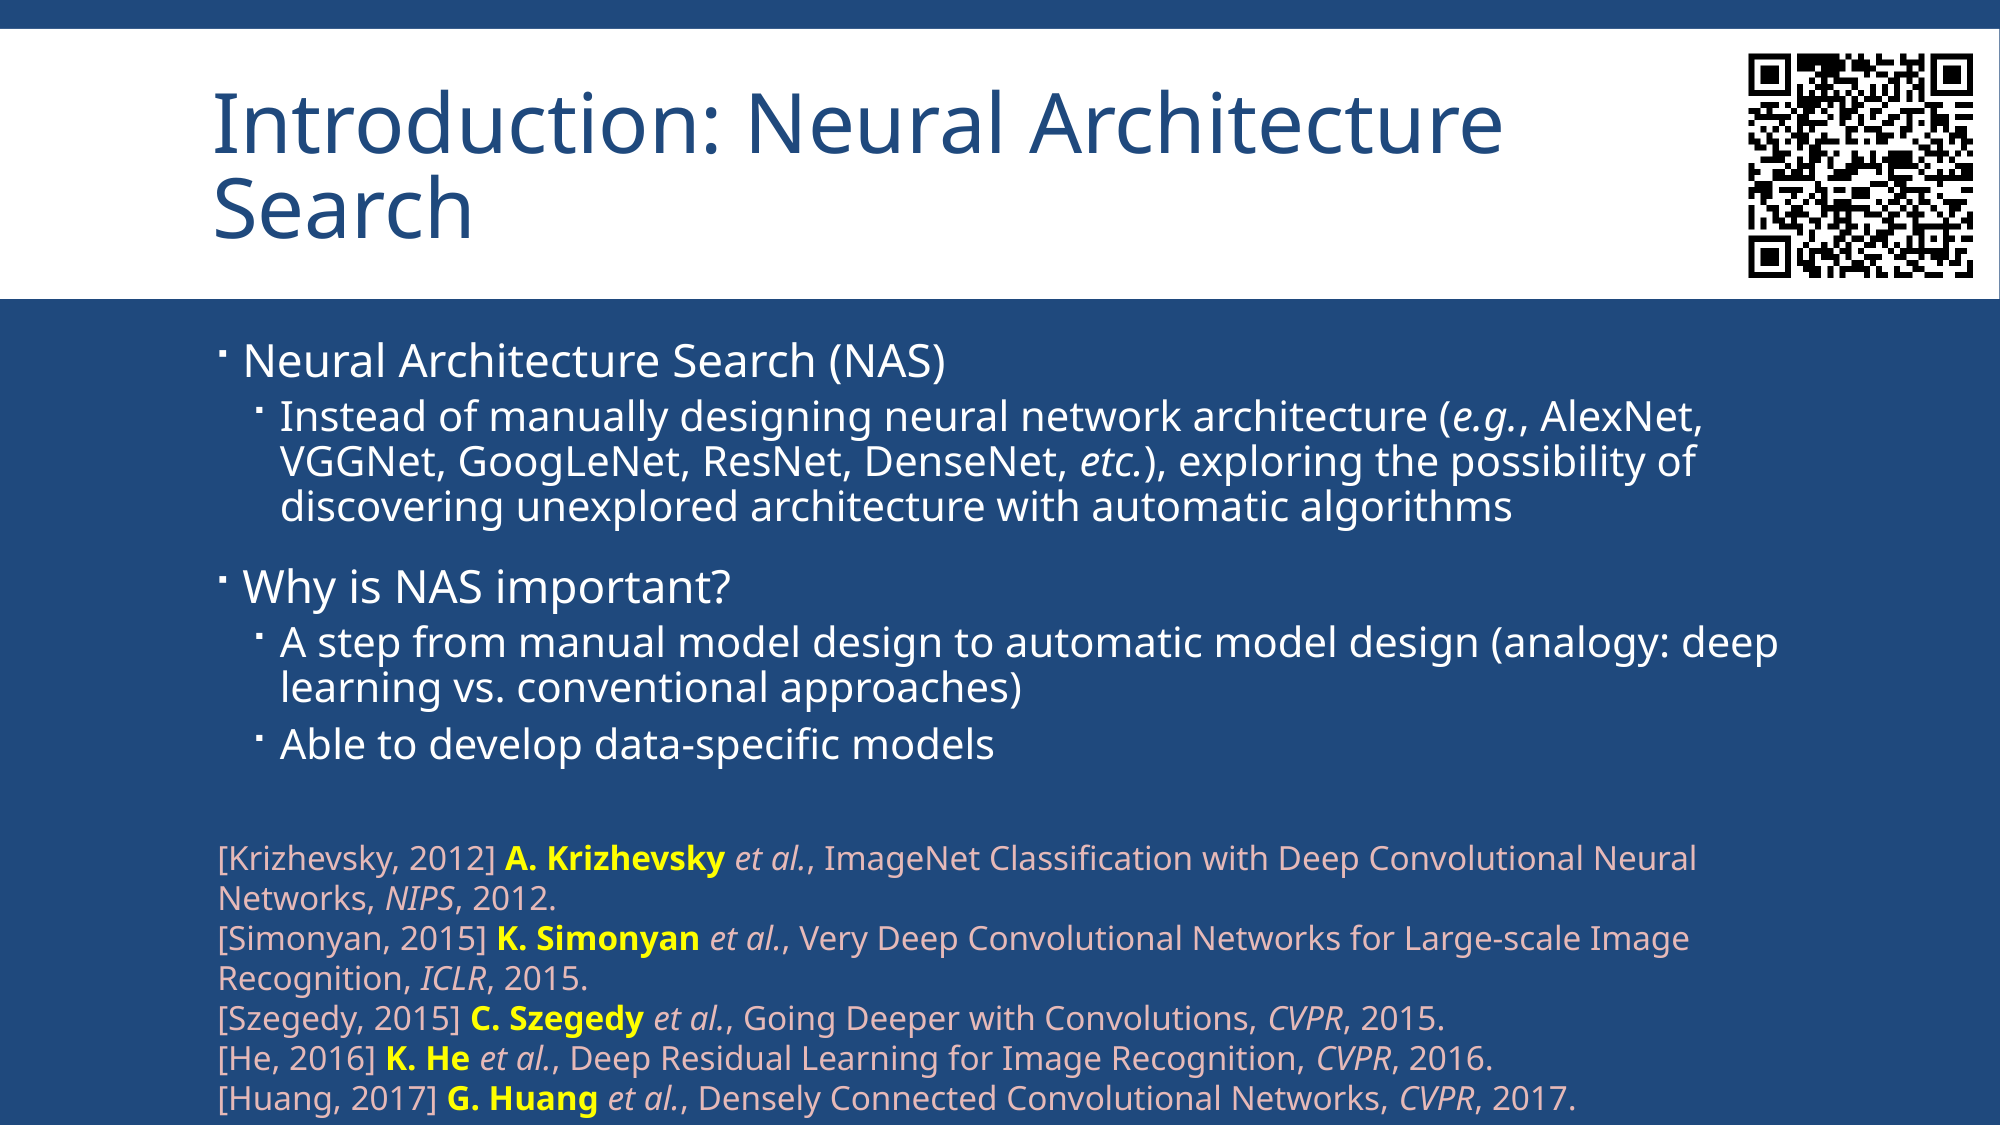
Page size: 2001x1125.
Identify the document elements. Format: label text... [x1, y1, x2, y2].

list Neural Architecture Search (NAS) Instead of manually designing neural network architecture (e.g., AlexNet, VGGNet, GoogLeNet, ResNet, DenseNet, etc.), exploring the possibility of discovering unexplored architecture with automatic algorithms Why is NAS important? A step from manual model design to automatic model design (analogy: deep learning vs. conventional approaches) Able to develop data-specific models [197, 329, 1803, 1020]
title Introduction: Neural Architecture Search [197, 46, 1803, 295]
picture [1803, 47, 1979, 284]
text_box [Krizhevsky, 2012] A. Krizhevsky et al., ImageNet Classification with Deep Convolutional Neural Networks, NIPS, 2012. [Simonyan, 2015] K. Simonyan et al., Very Deep Convolutional Networks for Large-scale Image Recognition, ICLR, 2015. [Szegedy, 2015] C. Szegedy et al., Going Deeper with Convolutions, CVPR, 2015. [He, 2016] K. He et al., Deep Residual Learning for Image Recognition, CVPR, 2016. [Huang, 2017] G. Huang et al., Densely Connected Convolutional Networks, CVPR, 2017. [201, 832, 1798, 1123]
